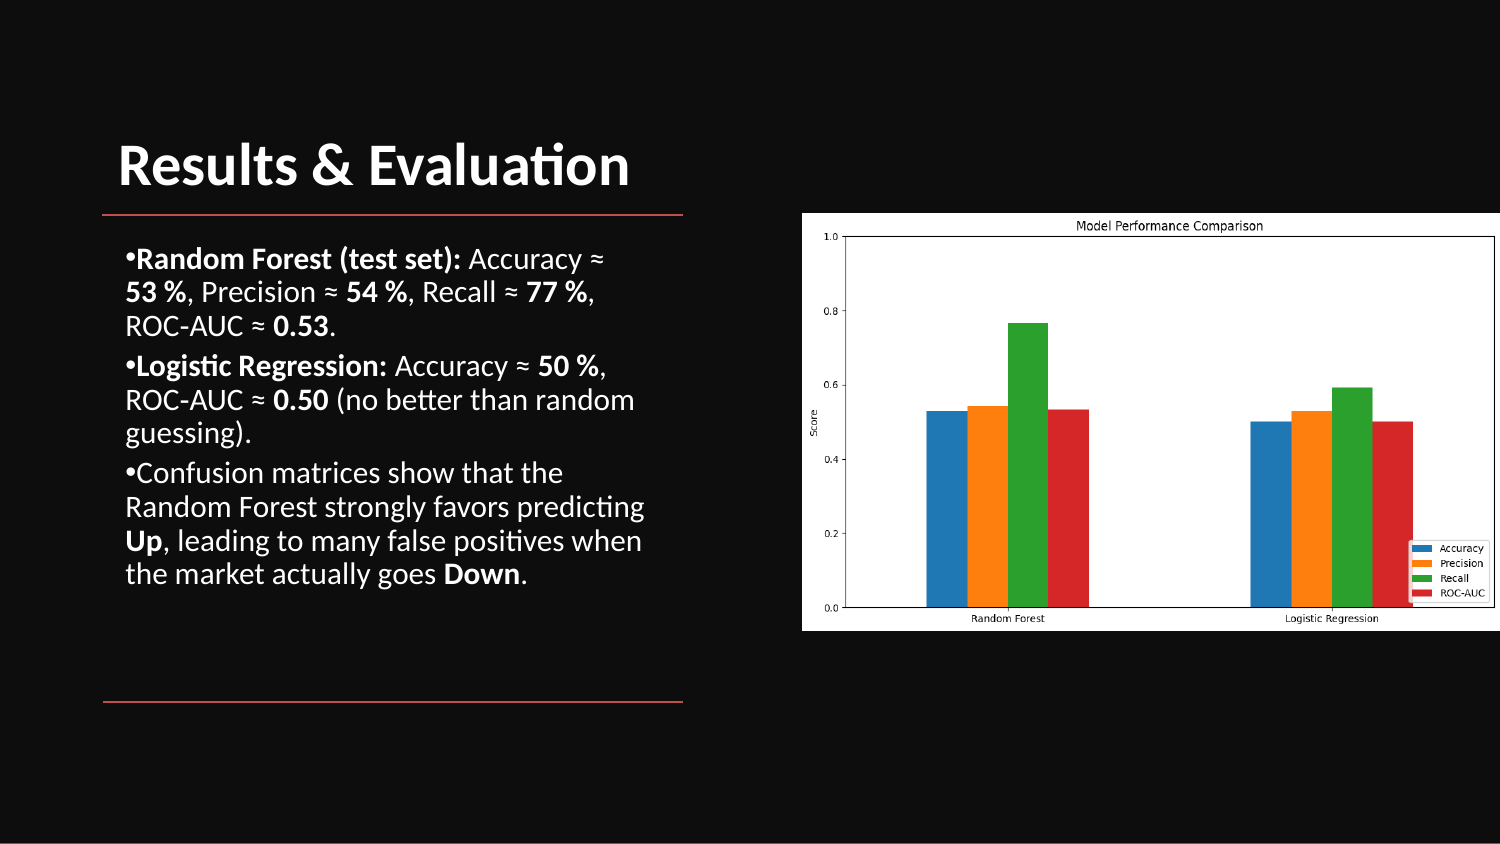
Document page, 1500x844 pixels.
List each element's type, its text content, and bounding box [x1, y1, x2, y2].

picture [802, 213, 1500, 631]
title Results & Evaluation [103, 55, 683, 206]
text_box [0, 0, 1500, 844]
list Random Forest (test set): Accuracy ≈ 53 %, Precision ≈ 54 %, Recall ≈ 77 %, ROC‑AUC ≈ 0.53. Logistic Regression: Accuracy ≈ 50 %, ROC‑AUC ≈ 0.50 (no better than random guessing). Confusion matrices show that the Random Forest strongly favors predicting Up, leading to many false positives when the market actually goes Down. [110, 234, 675, 684]
